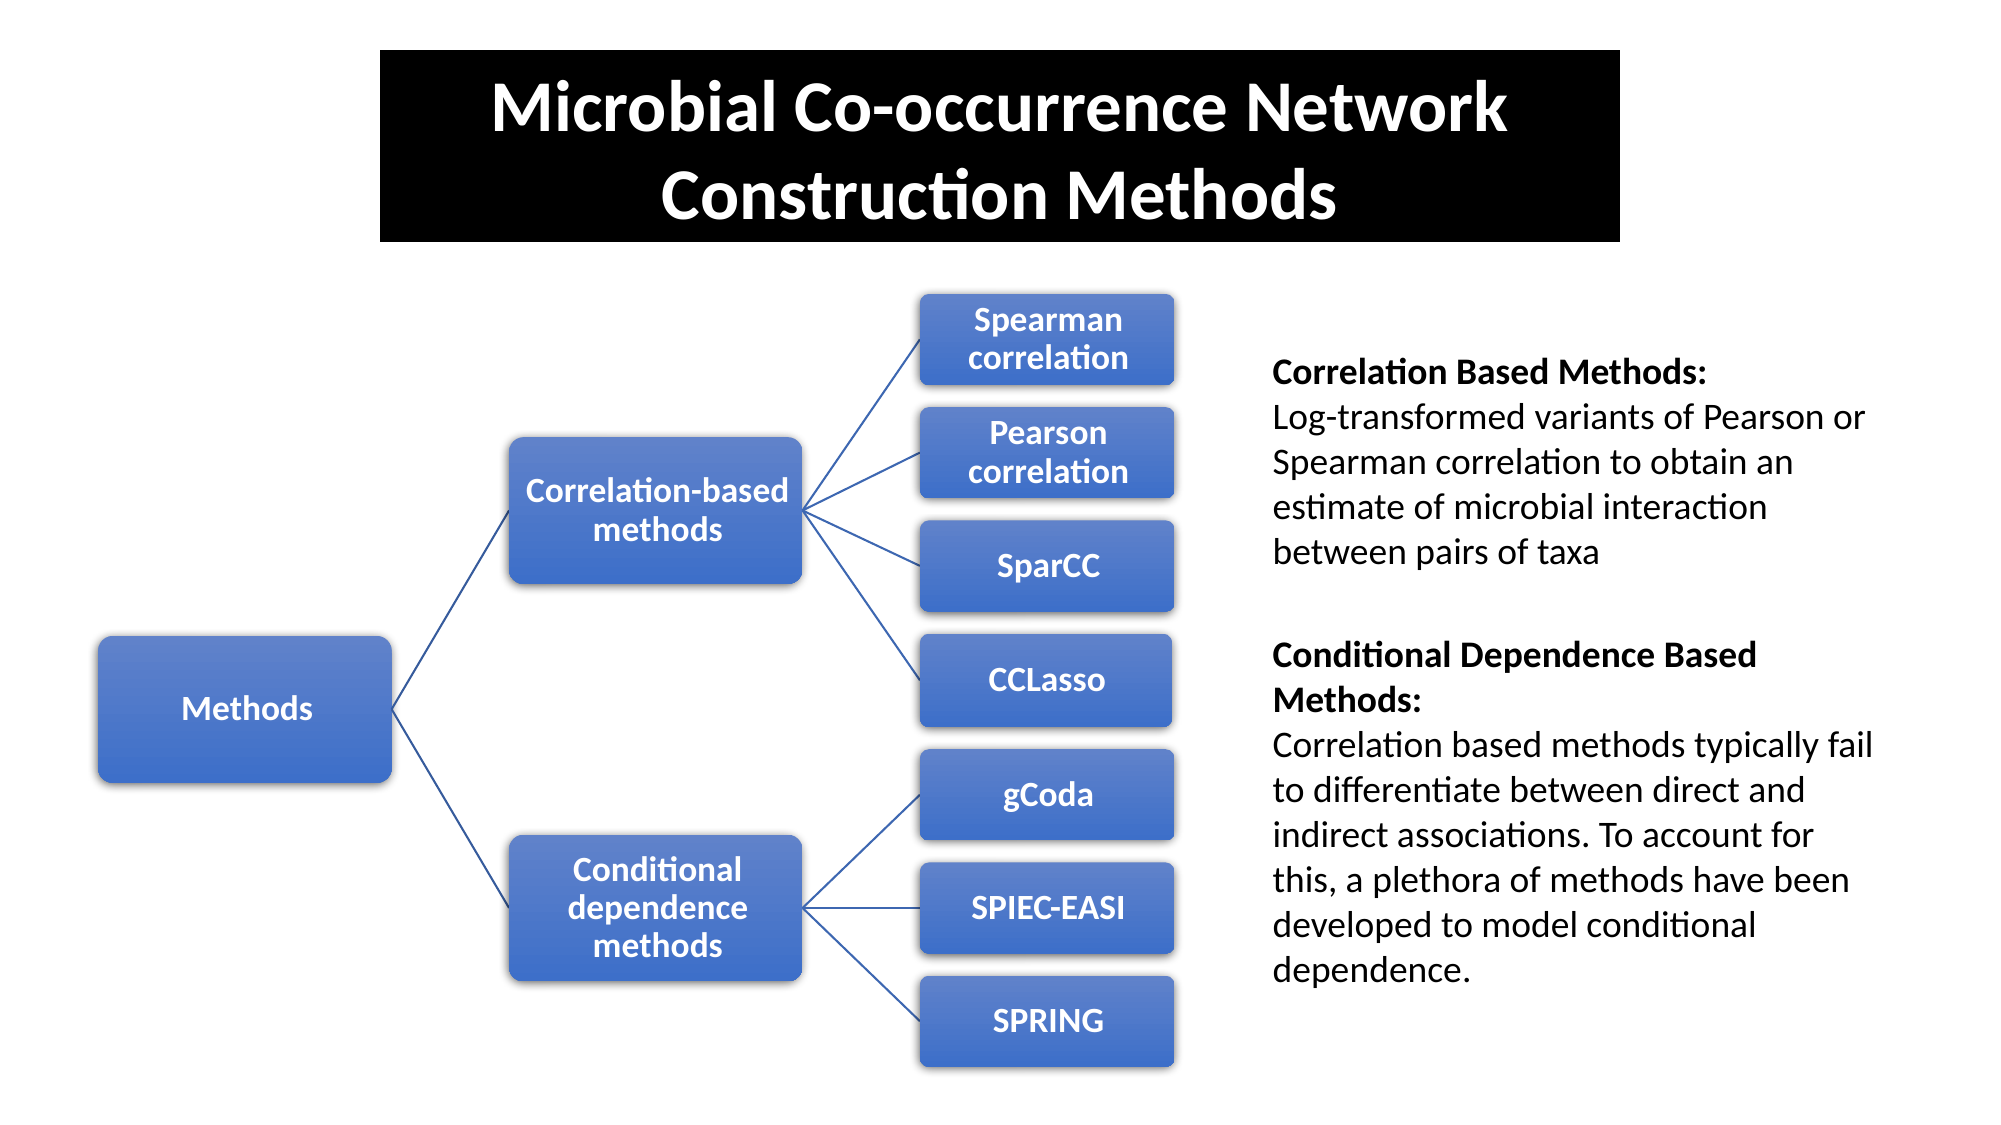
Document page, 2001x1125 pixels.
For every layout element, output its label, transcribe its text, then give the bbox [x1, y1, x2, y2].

text_box Microbial Co-occurrence Network Construction Methods [380, 50, 1620, 242]
text_box Conditional Dependence Based Methods: Correlation based methods typically fail to differentiate between direct and indirect associations. To account for this, a plethora of methods have been developed to model conditional dependence. [1257, 622, 1895, 997]
text_box Correlation Based Methods: Log-transformed variants of Pearson or Spearman correlation to obtain an estimate of microbial interaction between pairs of taxa [1257, 339, 1895, 580]
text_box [48, 293, 1225, 1068]
